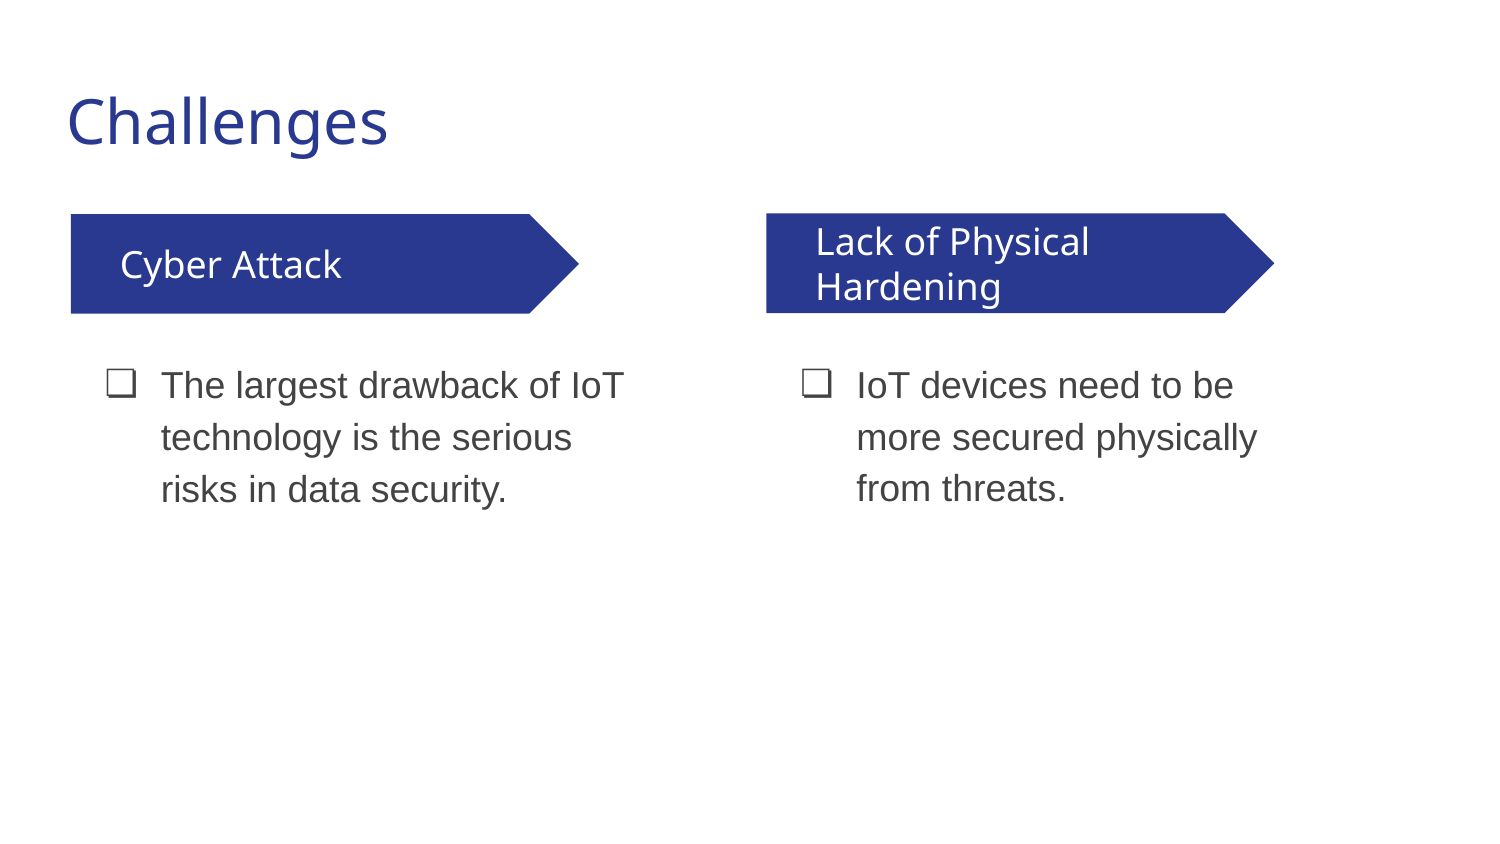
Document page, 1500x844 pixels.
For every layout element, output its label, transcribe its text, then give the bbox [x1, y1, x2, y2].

text_box [766, 213, 1275, 314]
list The largest drawback of IoT technology is the serious risks in data security. [70, 339, 640, 631]
text_box [70, 214, 579, 314]
list IoT devices need to be more secured physically from threats. [766, 339, 1336, 631]
list Lack of Physical Hardening [800, 237, 1171, 290]
list Cyber Attack [104, 238, 475, 290]
title Challenges [51, 67, 1449, 167]
